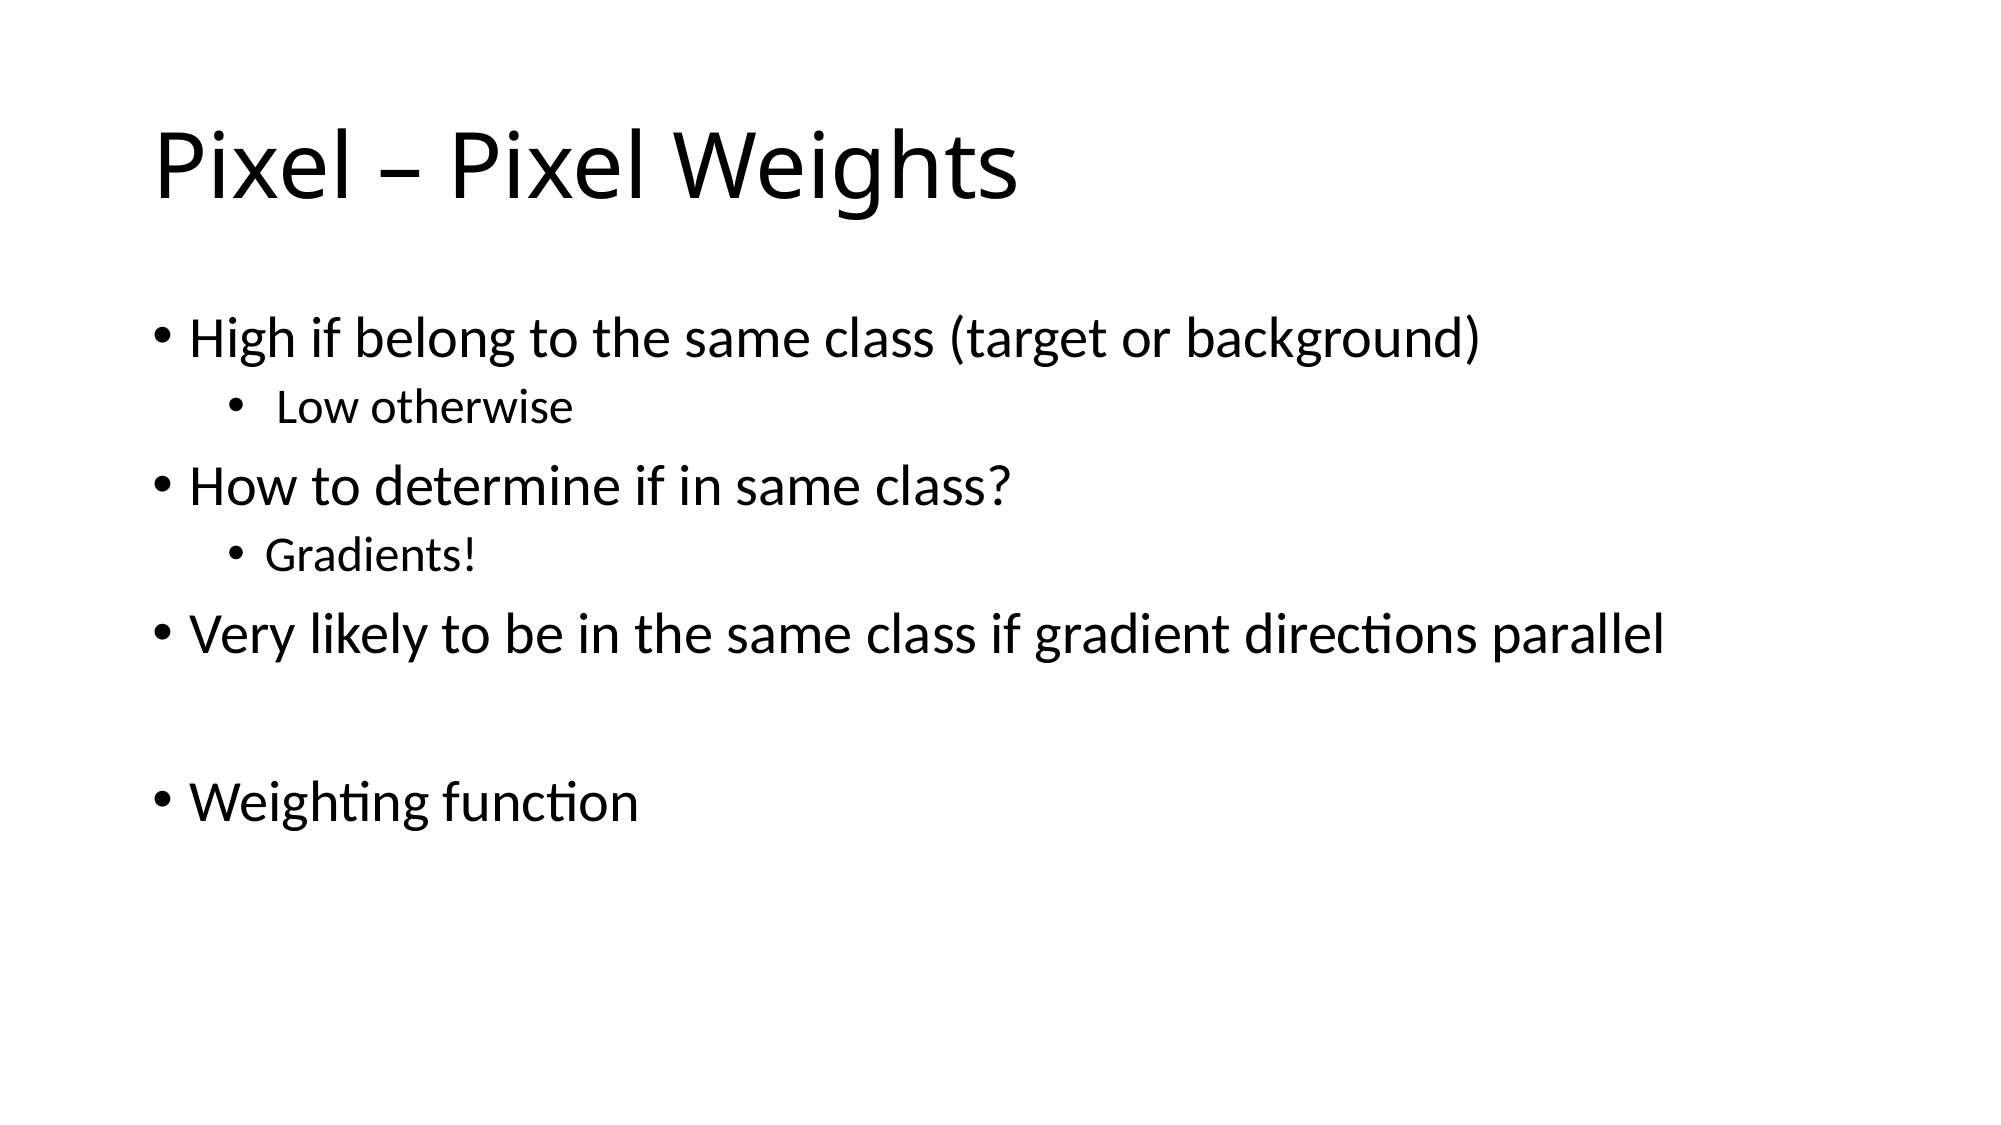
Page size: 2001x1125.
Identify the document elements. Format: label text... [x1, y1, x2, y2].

title Pixel – Pixel Weights [137, 59, 1863, 278]
